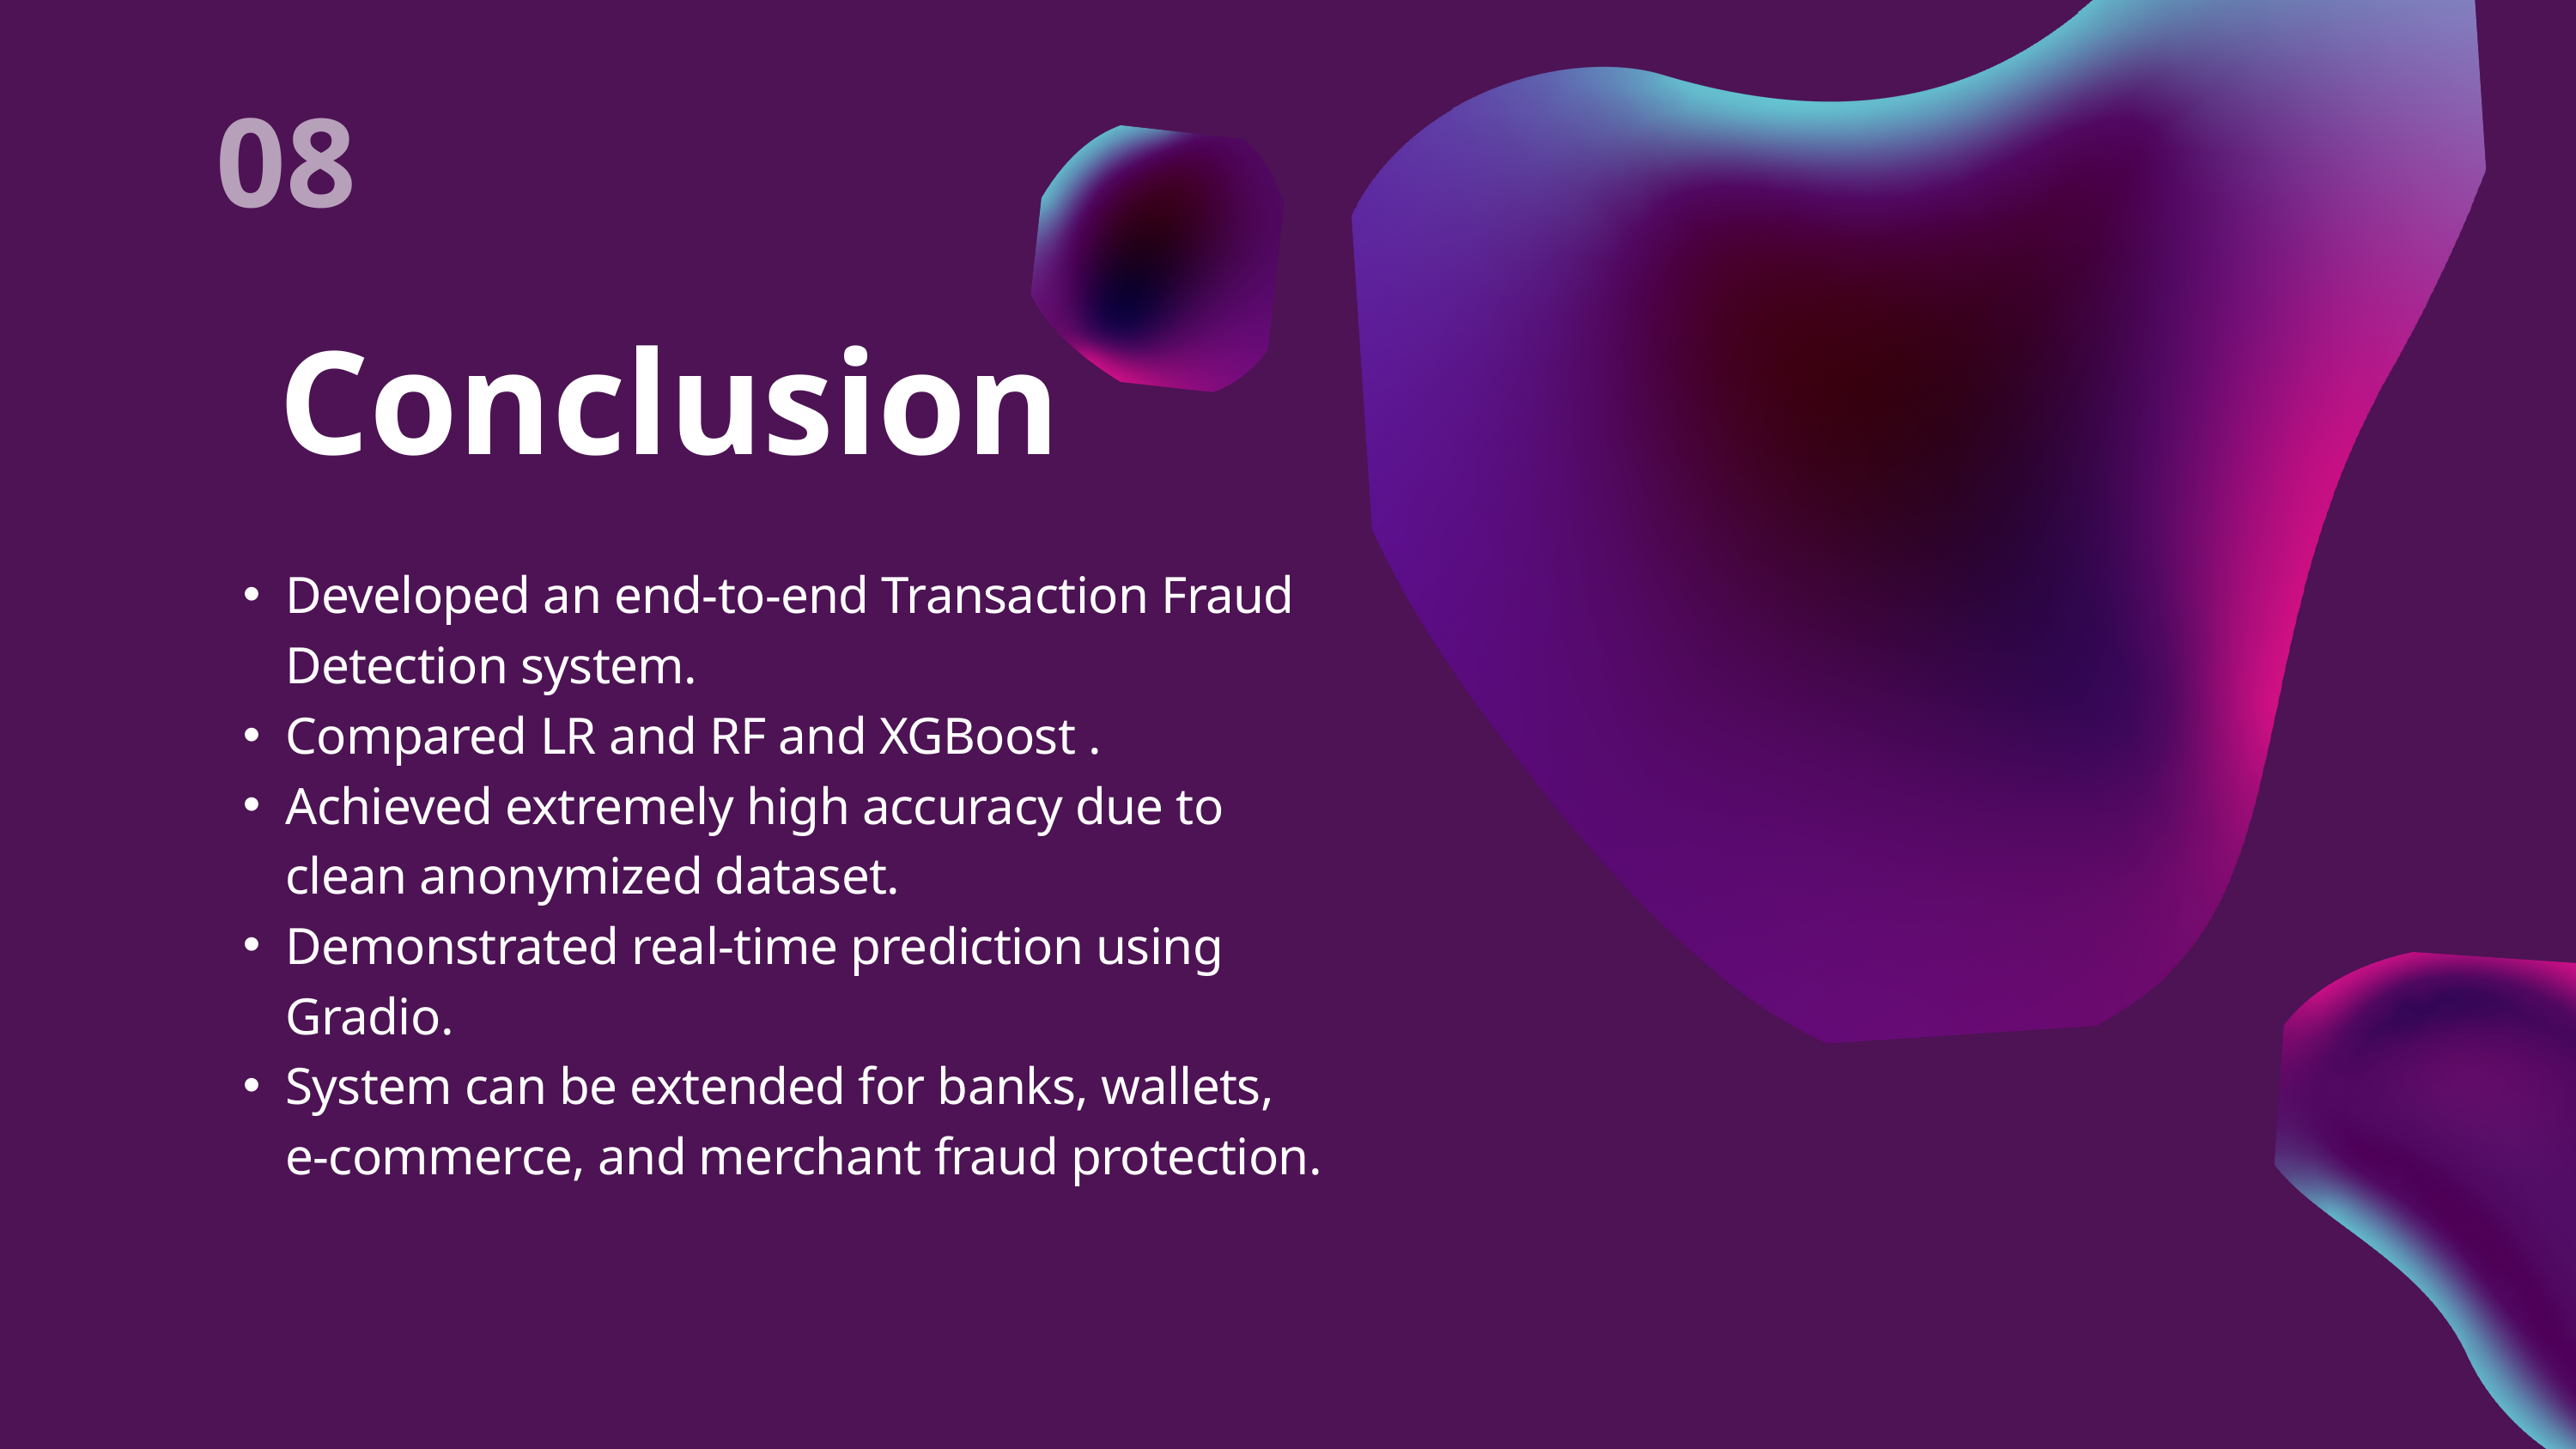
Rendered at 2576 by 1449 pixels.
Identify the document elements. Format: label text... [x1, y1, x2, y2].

text_box [1337, 0, 2538, 1071]
text_box Developed an end-to-end Transaction Fraud Detection system. Compared LR and RF and XGBoost . Achieved extremely high accuracy due to clean anonymized dataset. Demonstrated real-time prediction using Gradio. System can be extended for banks, wallets, e-commerce, and merchant fraud protection. [200, 553, 1325, 1255]
text_box [2255, 943, 2576, 1449]
text_box Conclusion [278, 314, 1422, 484]
text_box [1028, 117, 1291, 314]
text_box 08 [147, 87, 357, 233]
